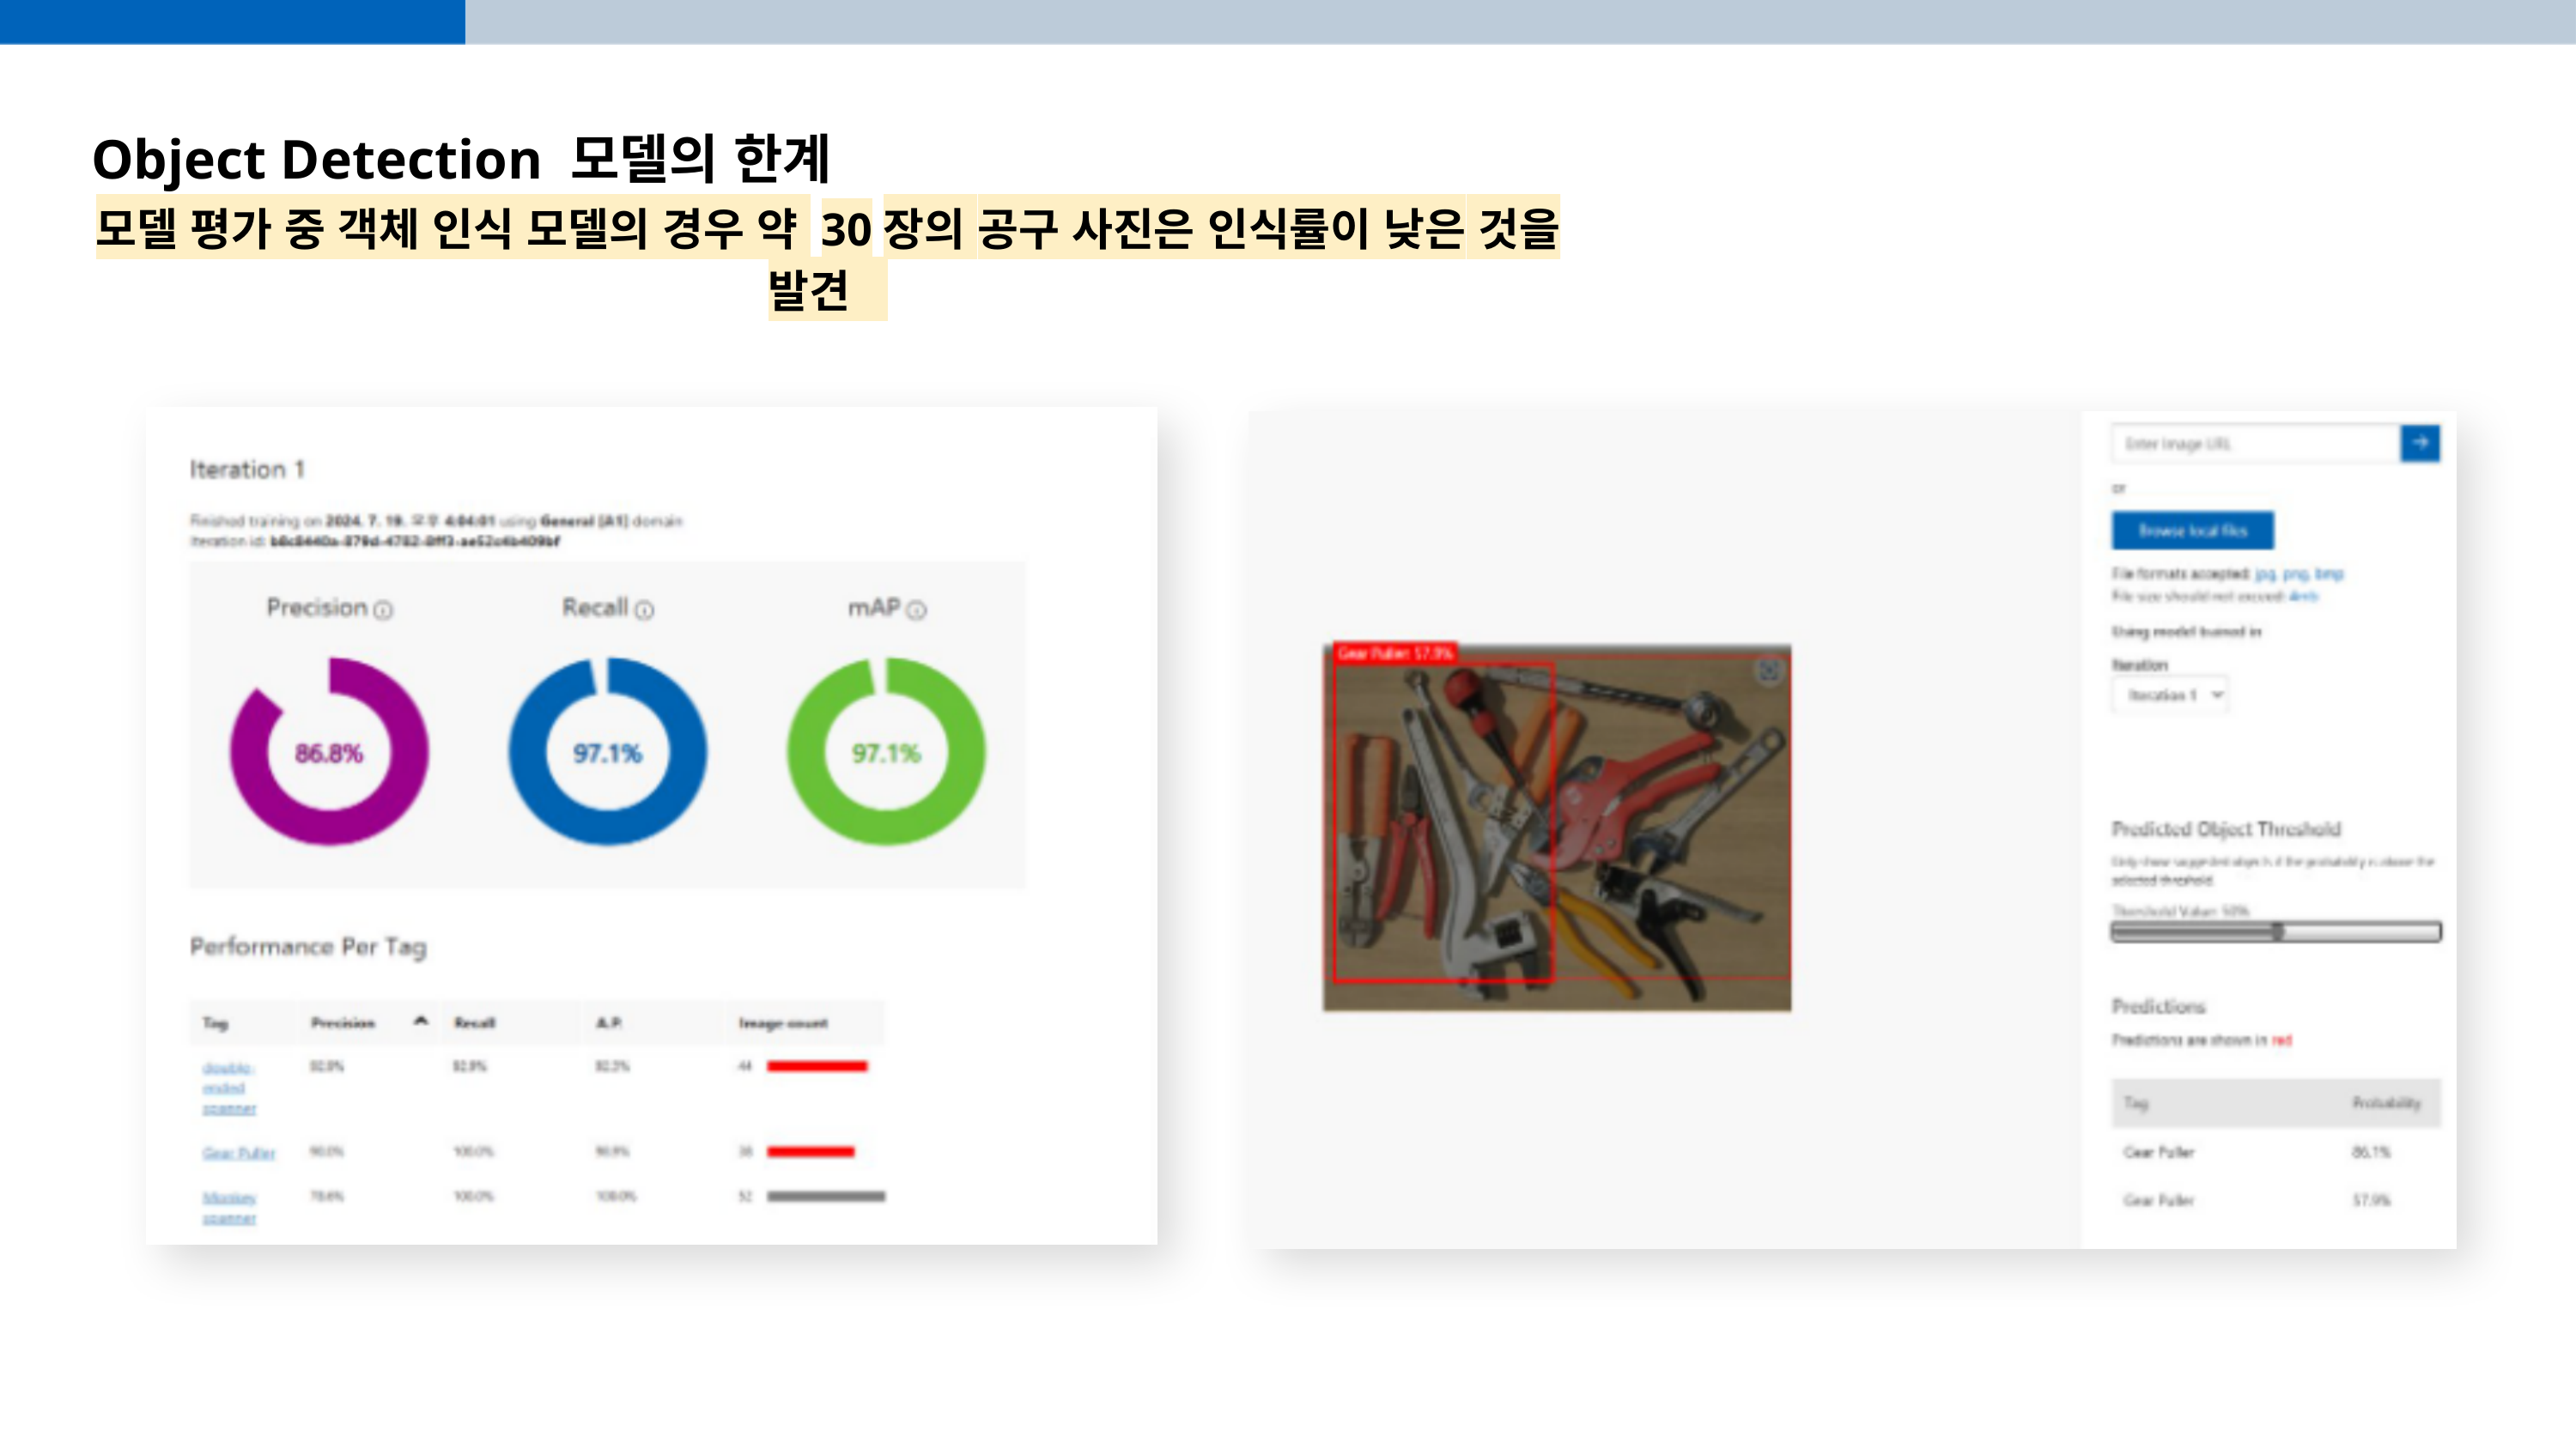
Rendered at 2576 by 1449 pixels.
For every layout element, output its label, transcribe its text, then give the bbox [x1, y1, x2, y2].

picture [146, 407, 1158, 1246]
picture [1248, 410, 2457, 1249]
picture [0, 0, 2576, 45]
text_box 모델 평가 중 객체 인식 모델의 경우 약 30장의 공구 사진은 인식률이 낮은 것을 발견 [60, 223, 1596, 287]
text_box Object Detection 모델의 한계 [91, 114, 972, 190]
